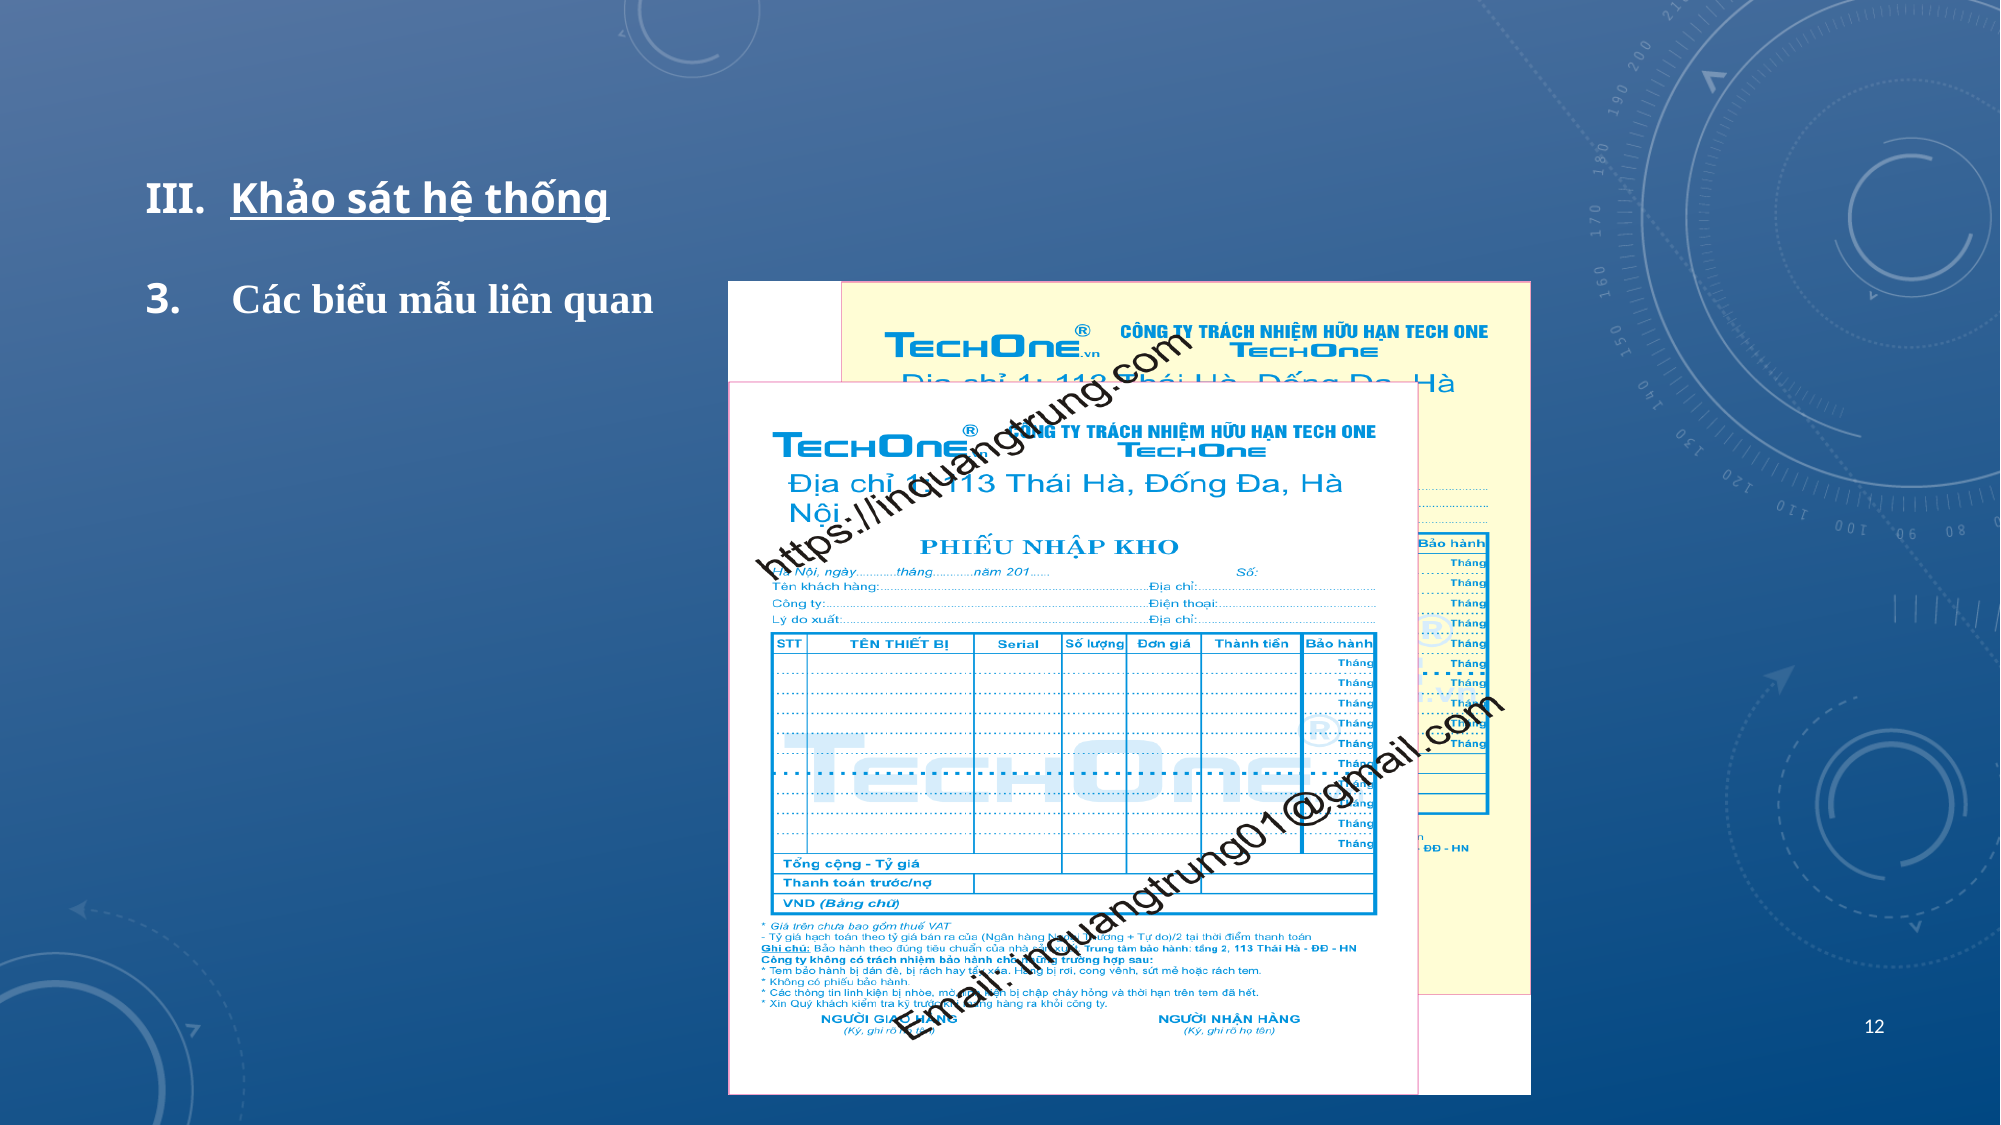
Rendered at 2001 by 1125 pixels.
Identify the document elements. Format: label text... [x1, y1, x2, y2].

slide_number 12 [1809, 993, 1900, 1056]
picture [0, 0, 2000, 1125]
text_box Khảo sát hệ thống Các biểu mẫu liên quan [130, 119, 1942, 380]
